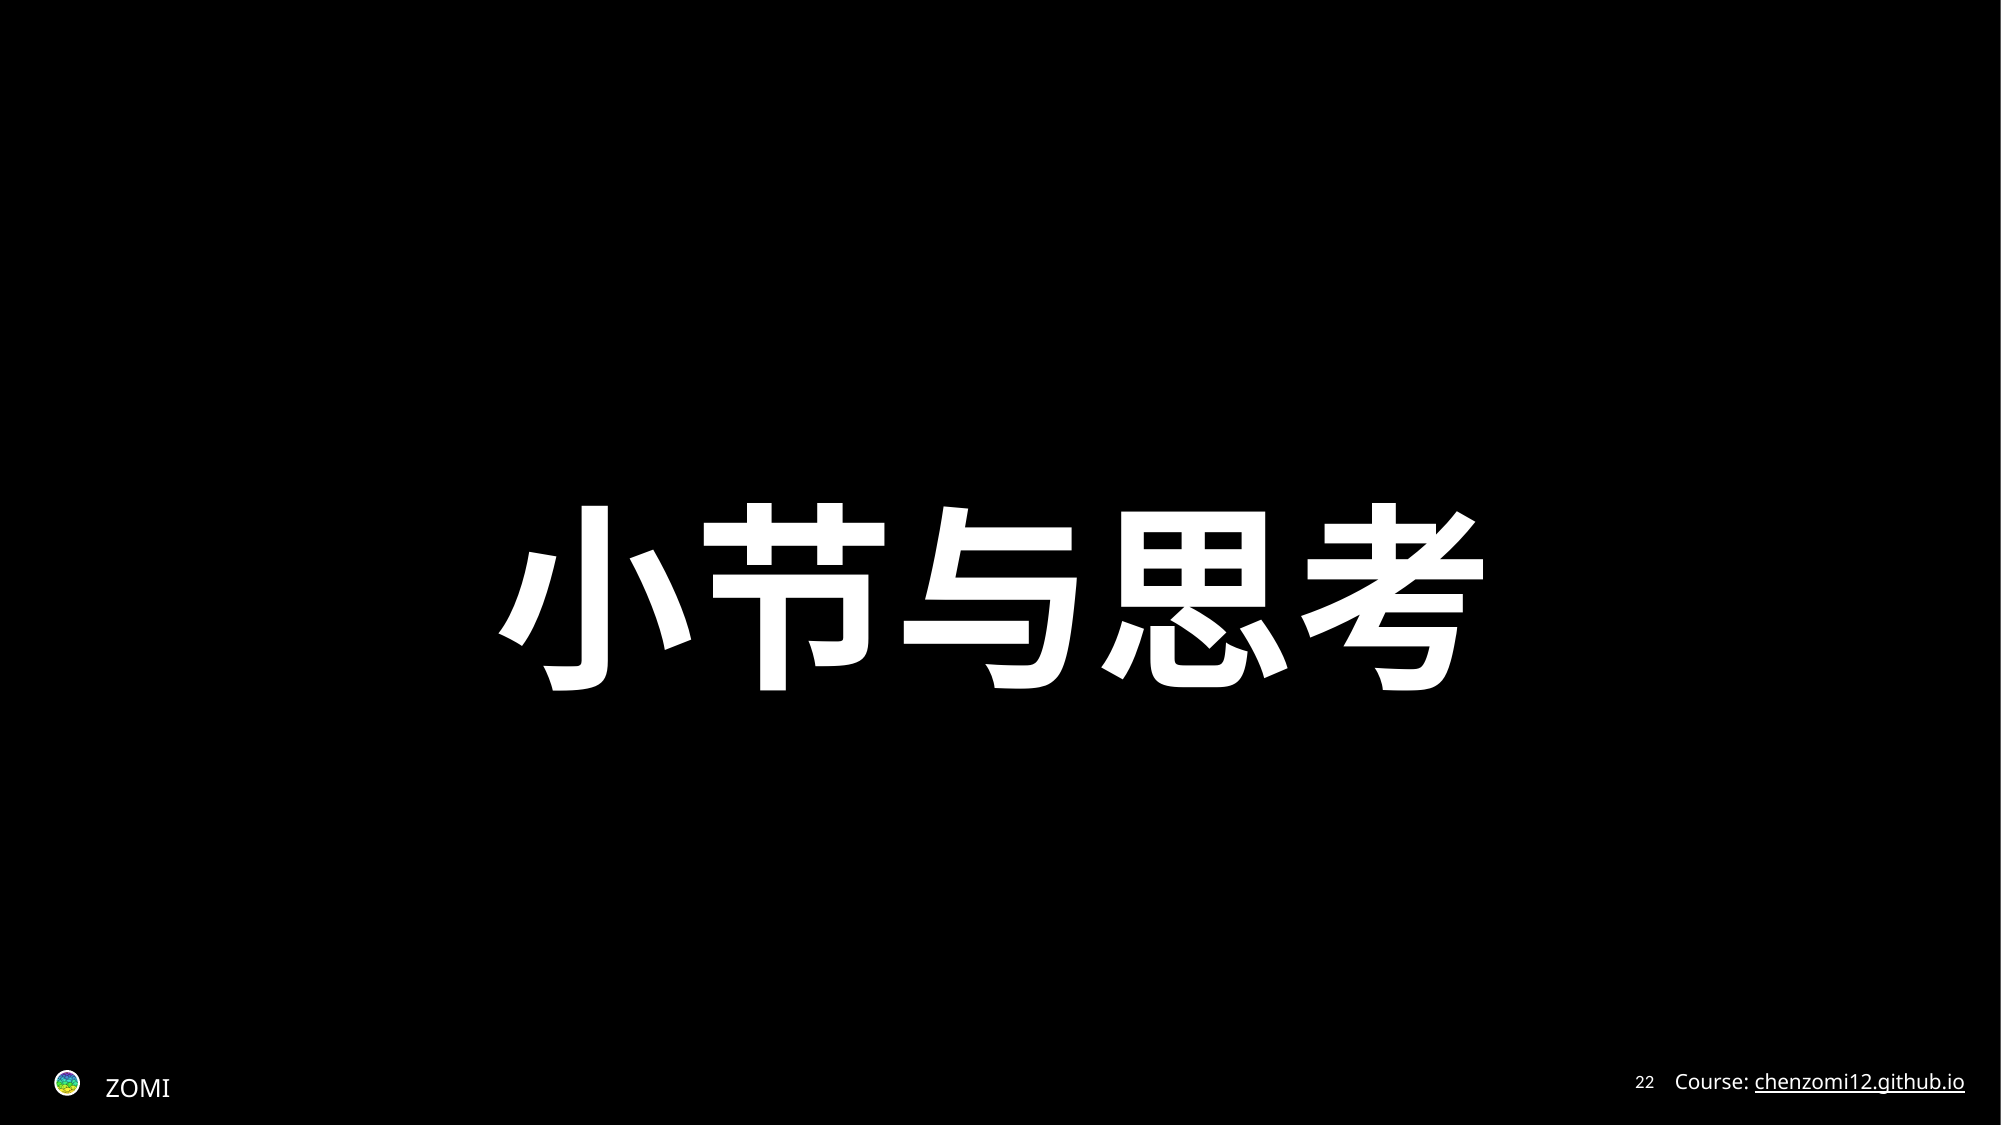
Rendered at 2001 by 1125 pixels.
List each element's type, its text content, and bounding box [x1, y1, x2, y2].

picture [57, 1073, 77, 1093]
list 小节与思考 [79, 80, 1910, 986]
